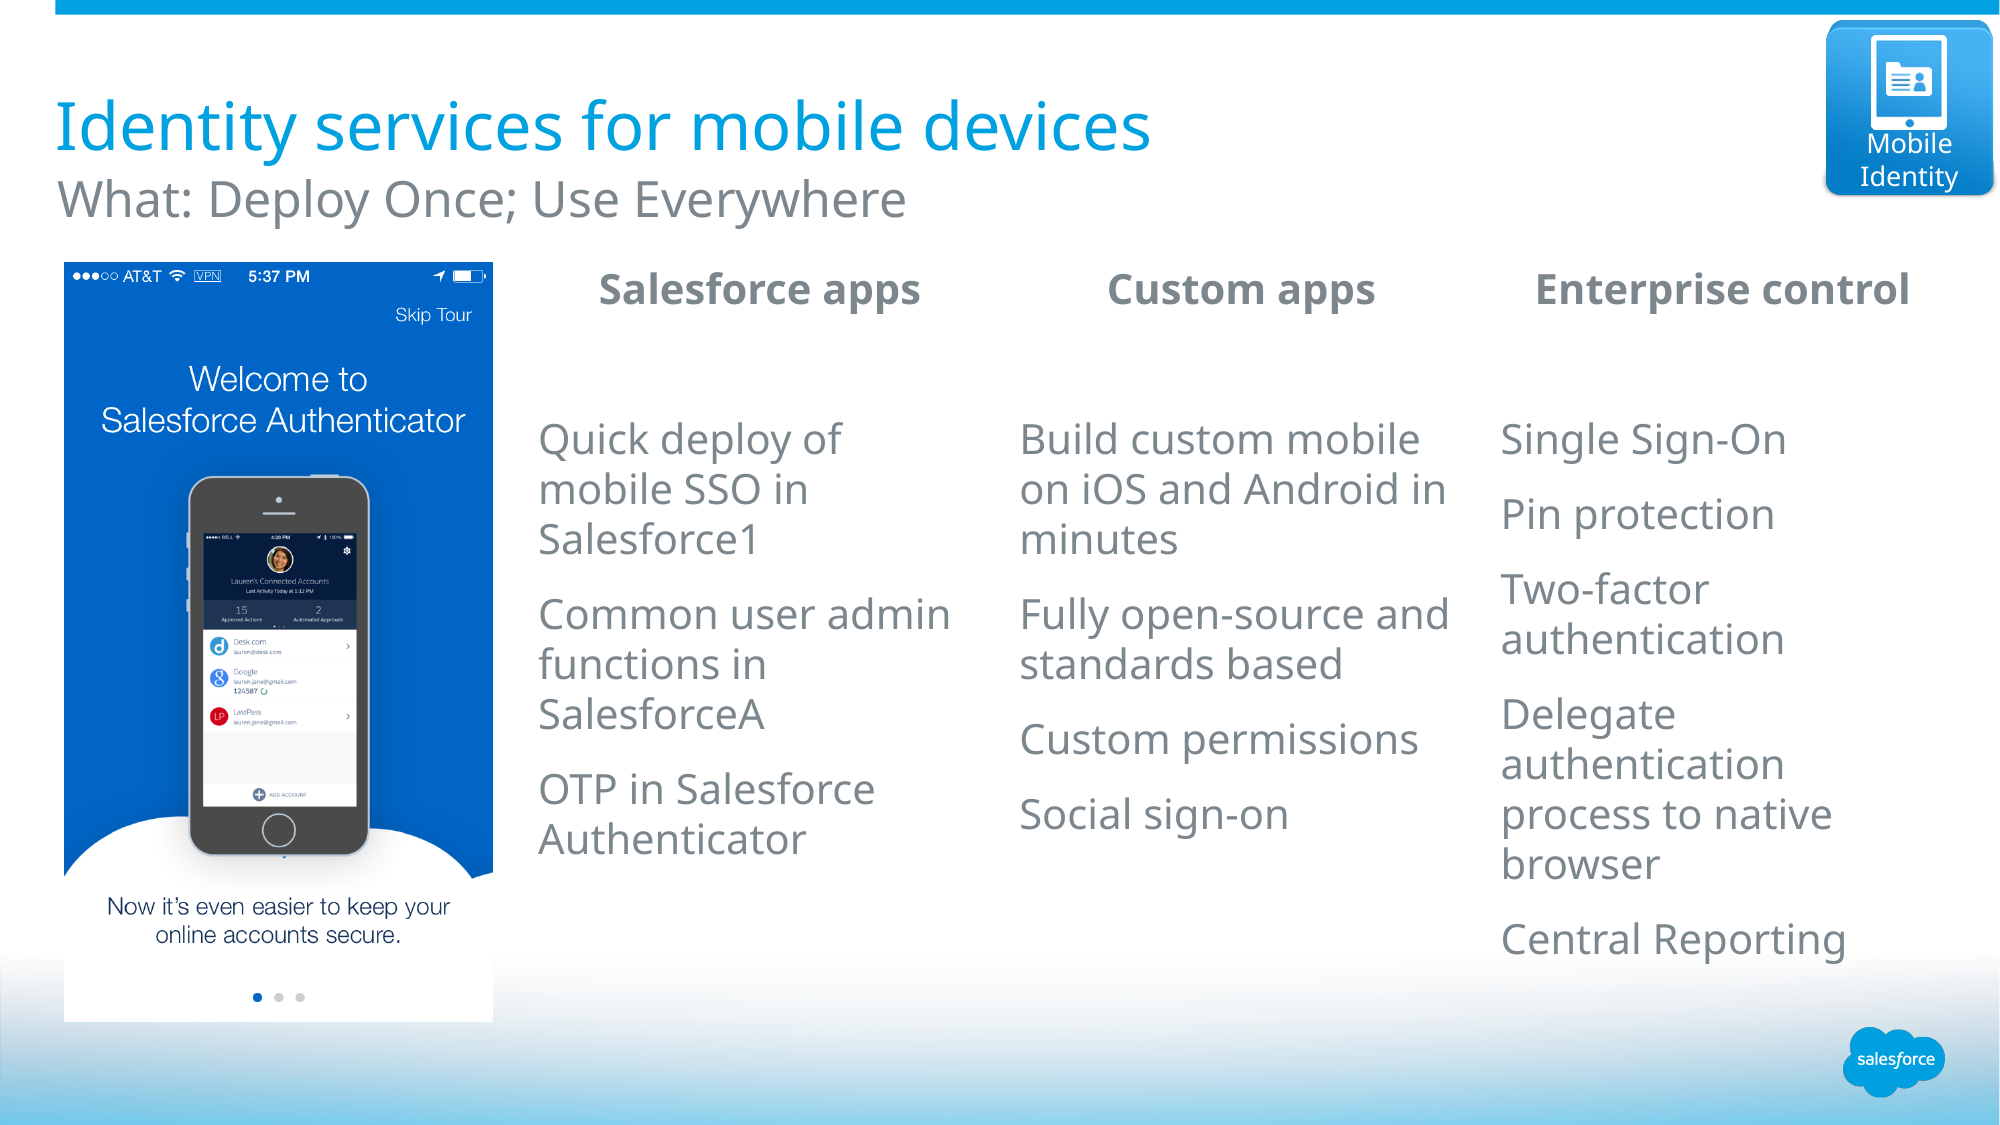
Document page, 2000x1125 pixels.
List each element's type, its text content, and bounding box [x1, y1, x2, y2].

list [55, 262, 502, 1022]
list Custom apps Build custom mobile on iOS and Android in minutes Fully open-source and standards based Custom permissions Social sign-on [1017, 262, 1464, 1022]
list What: Deploy Once; Use Everywhere [55, 167, 1940, 223]
picture [1, 188, 2000, 1125]
list Enterprise control Single Sign-On Pin protection Two-factor authentication Delegate authentication process to native browser Central Reporting [1499, 262, 1945, 1022]
list Salesforce apps Quick deploy of mobile SSO in Salesforce1 Common user admin functions in SalesforceA OTP in Salesforce Authenticator [536, 262, 983, 1022]
title Identity services for mobile devices [55, 14, 1945, 164]
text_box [1819, 20, 2000, 201]
